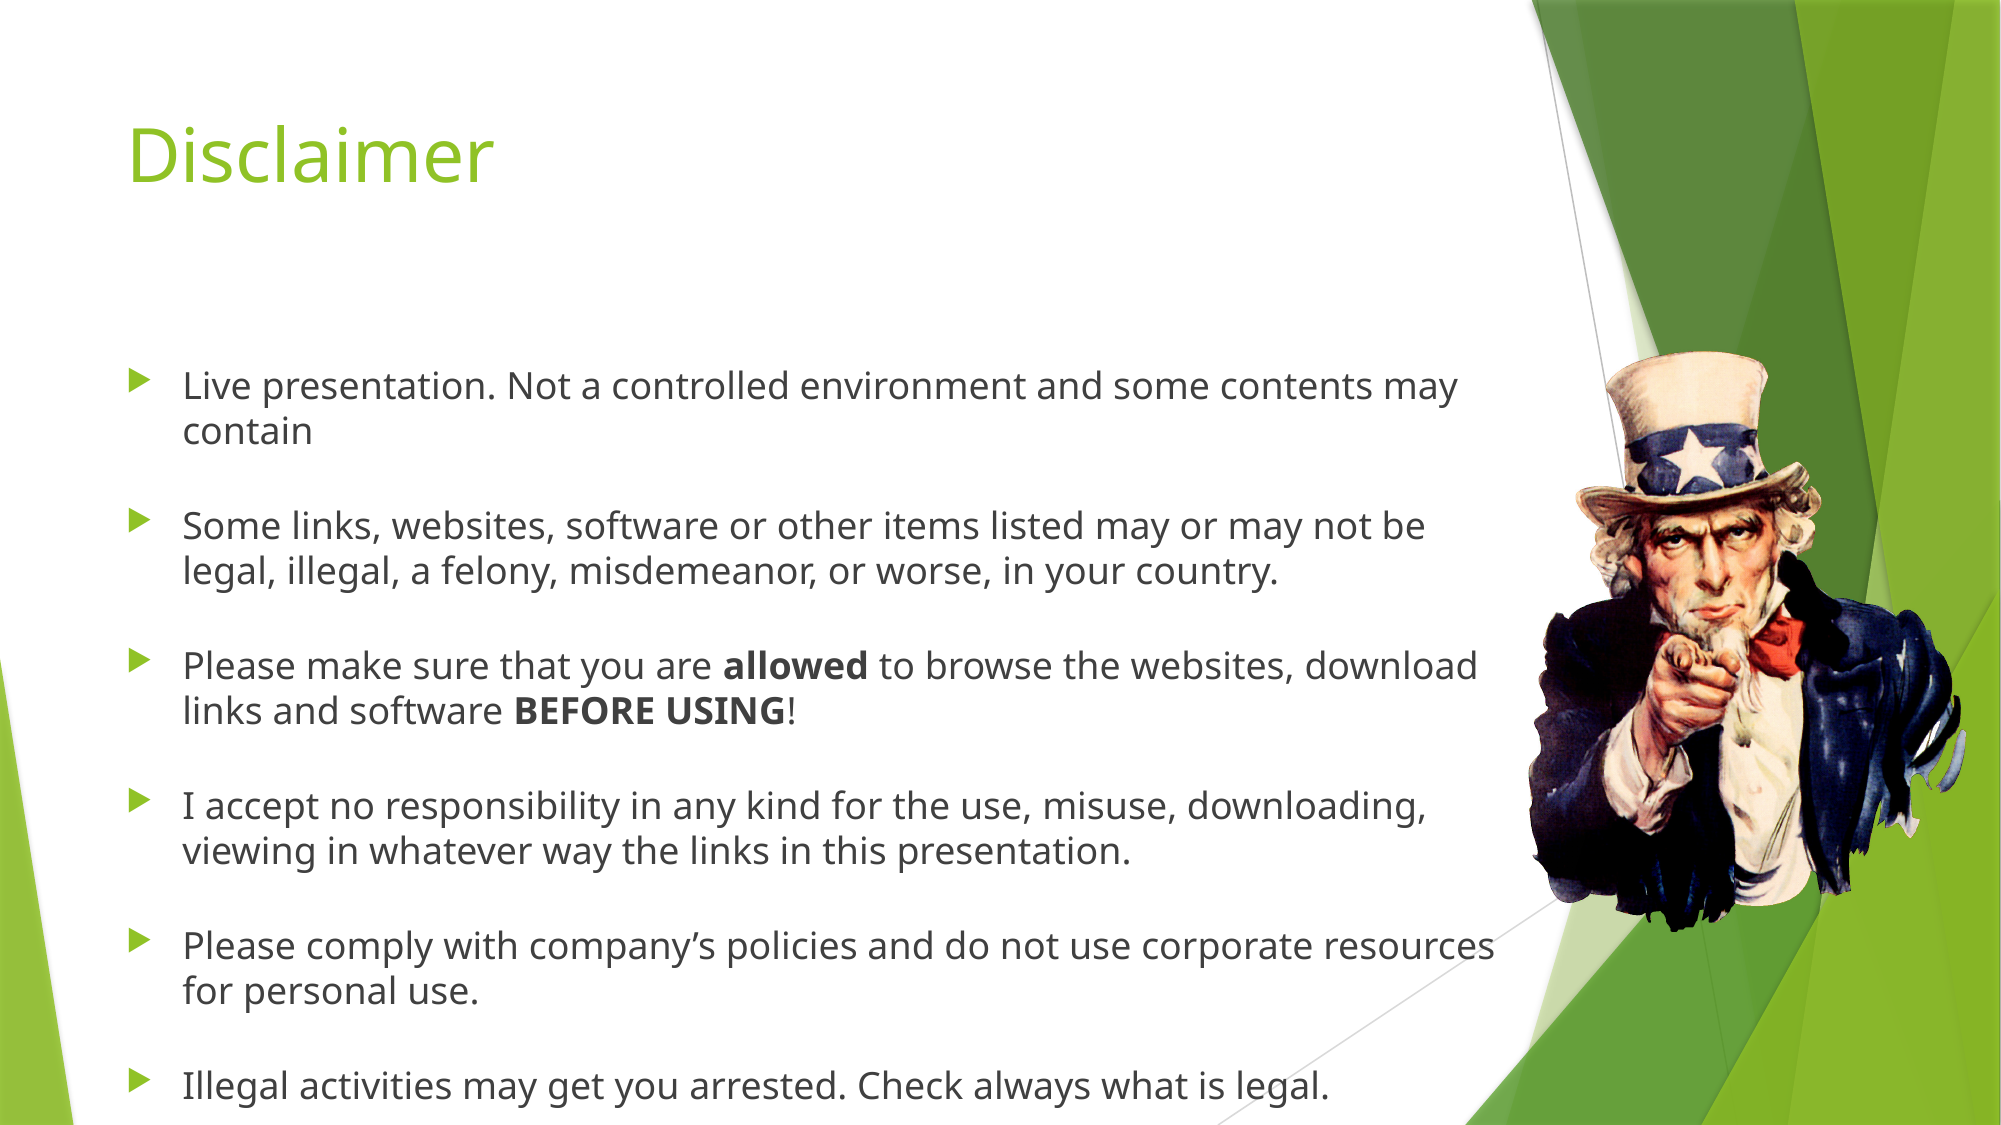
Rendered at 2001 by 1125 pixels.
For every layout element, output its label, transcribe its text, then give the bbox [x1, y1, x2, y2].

list Live presentation. Not a controlled environment and some contents may contain Some links, websites, software or other items listed may or may not be legal, illegal, a felony, misdemeanor, or worse, in your country. Please make sure that you are allowed to browse the websites, download links and software BEFORE USING! I accept no responsibility in any kind for the use, misuse, downloading, viewing in whatever way the links in this presentation. Please comply with company’s policies and do not use corporate resources for personal use. Illegal activities may get you arrested. Check always what is legal. [111, 354, 1522, 992]
title Disclaimer [111, 99, 1522, 317]
picture [1520, 337, 1974, 947]
